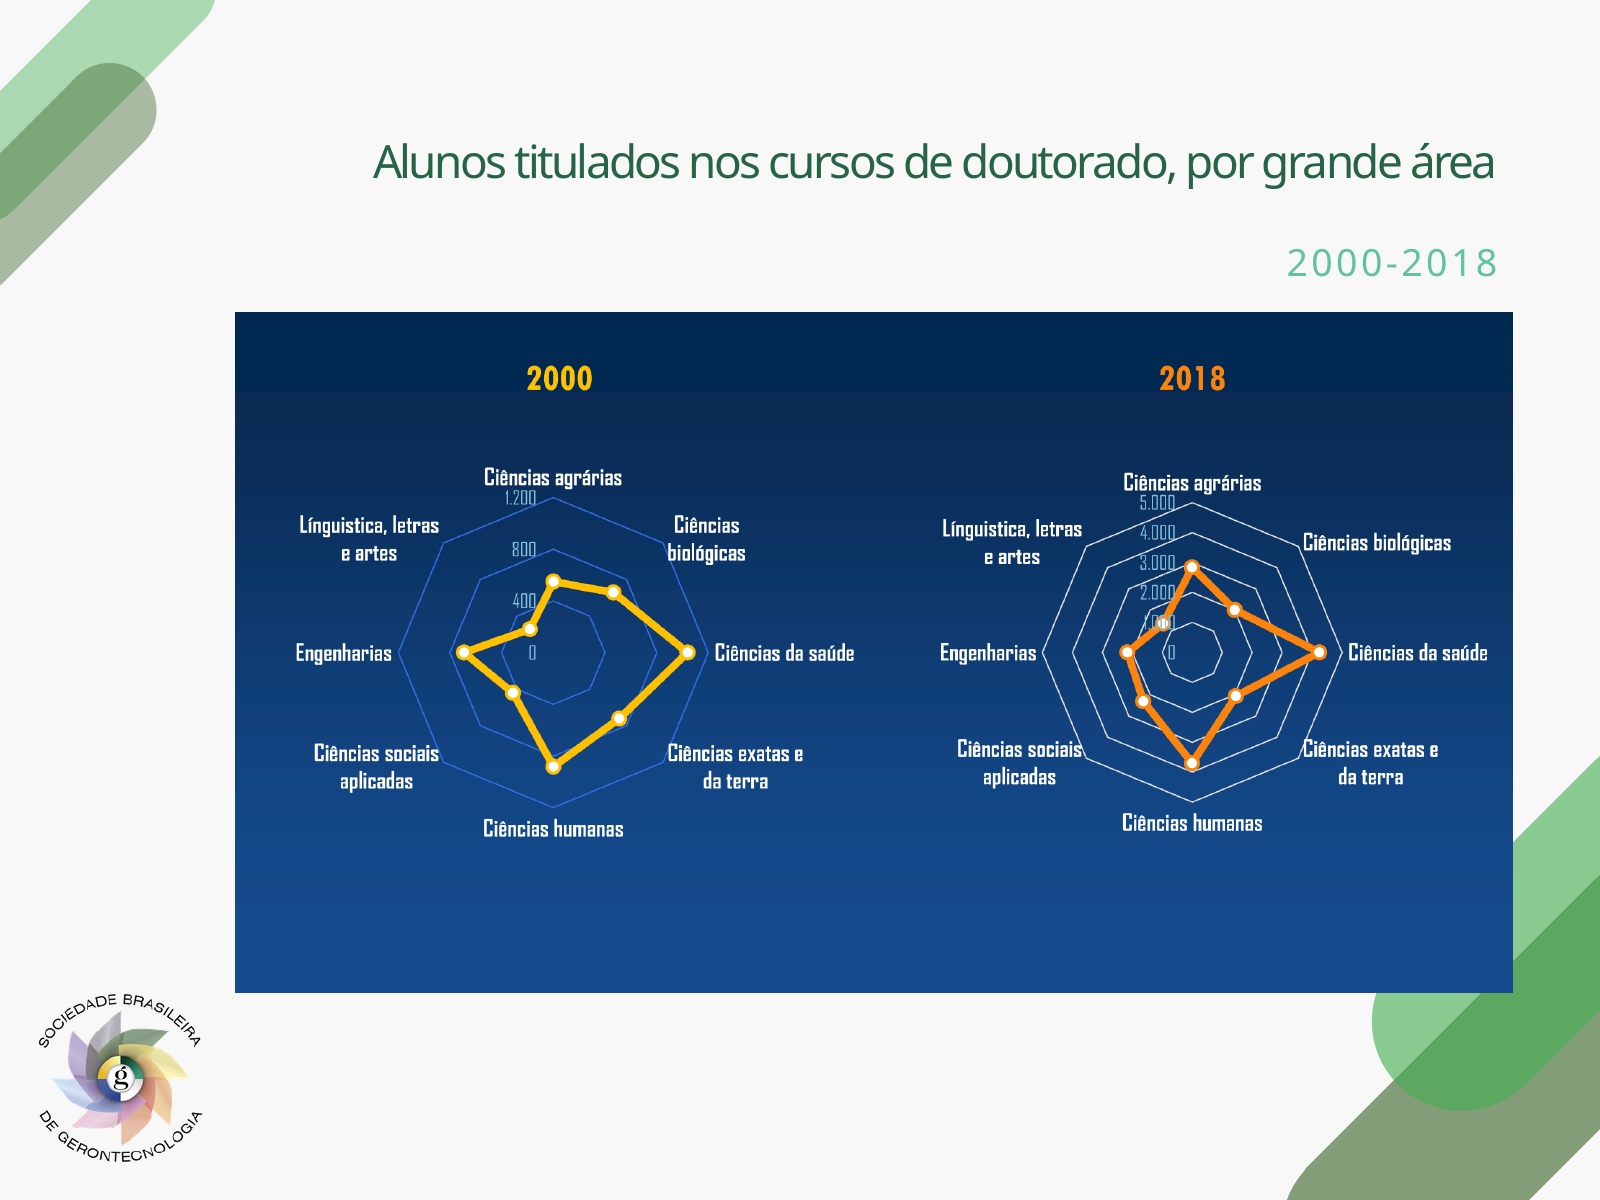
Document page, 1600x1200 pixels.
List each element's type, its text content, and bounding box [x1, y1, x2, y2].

list 2000-2018 [236, 231, 1513, 302]
title Alunos titulados nos cursos de doutorado, por grande área [162, 87, 1513, 233]
picture [24, 984, 216, 1176]
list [235, 312, 1513, 993]
